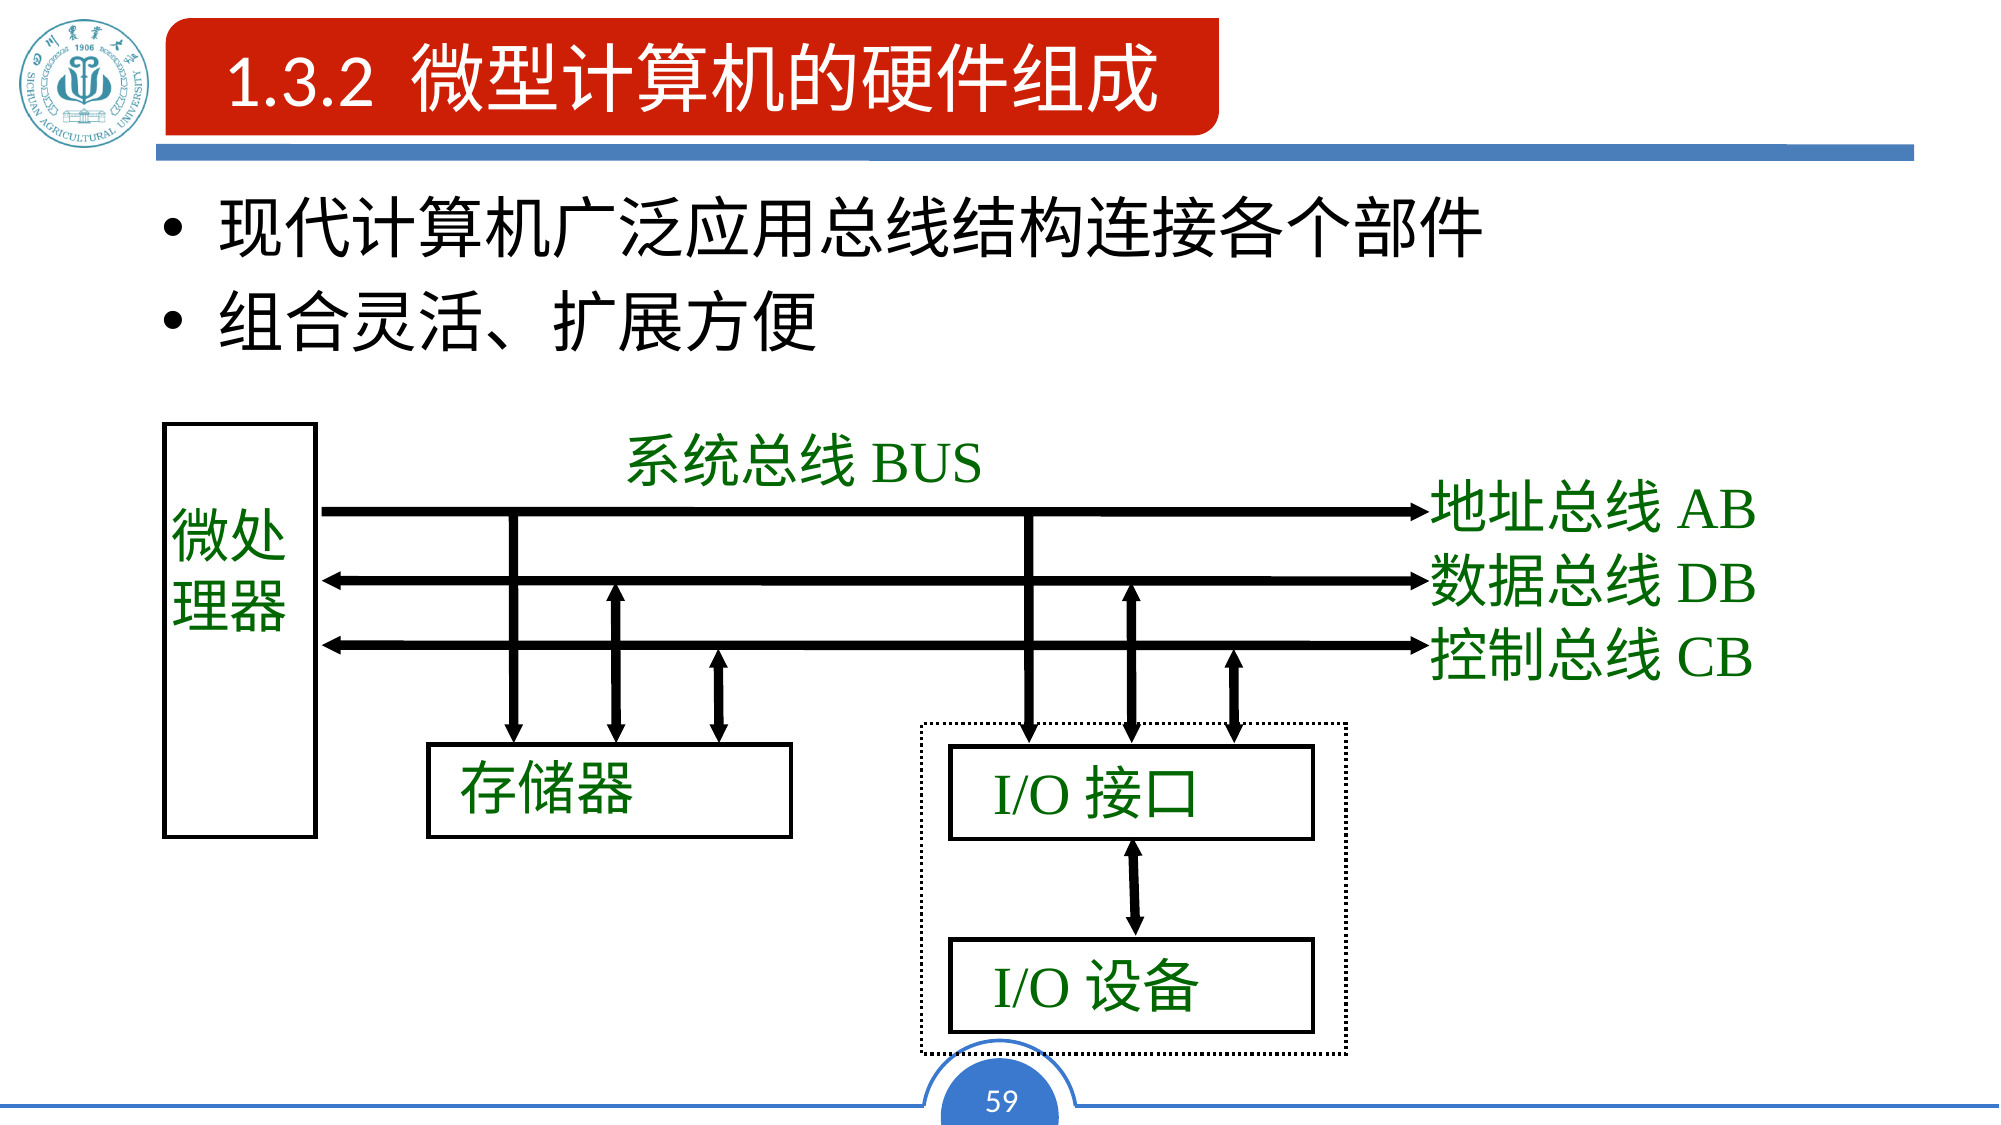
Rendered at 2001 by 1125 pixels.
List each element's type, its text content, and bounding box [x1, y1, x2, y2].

list 现代计算机广泛应用总线结构连接各个部件 组合灵活、扩展方便 [146, 178, 1964, 379]
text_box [164, 421, 1945, 1055]
text_box 1.3.2 微型计算机的硬件组成 [163, 16, 1222, 138]
